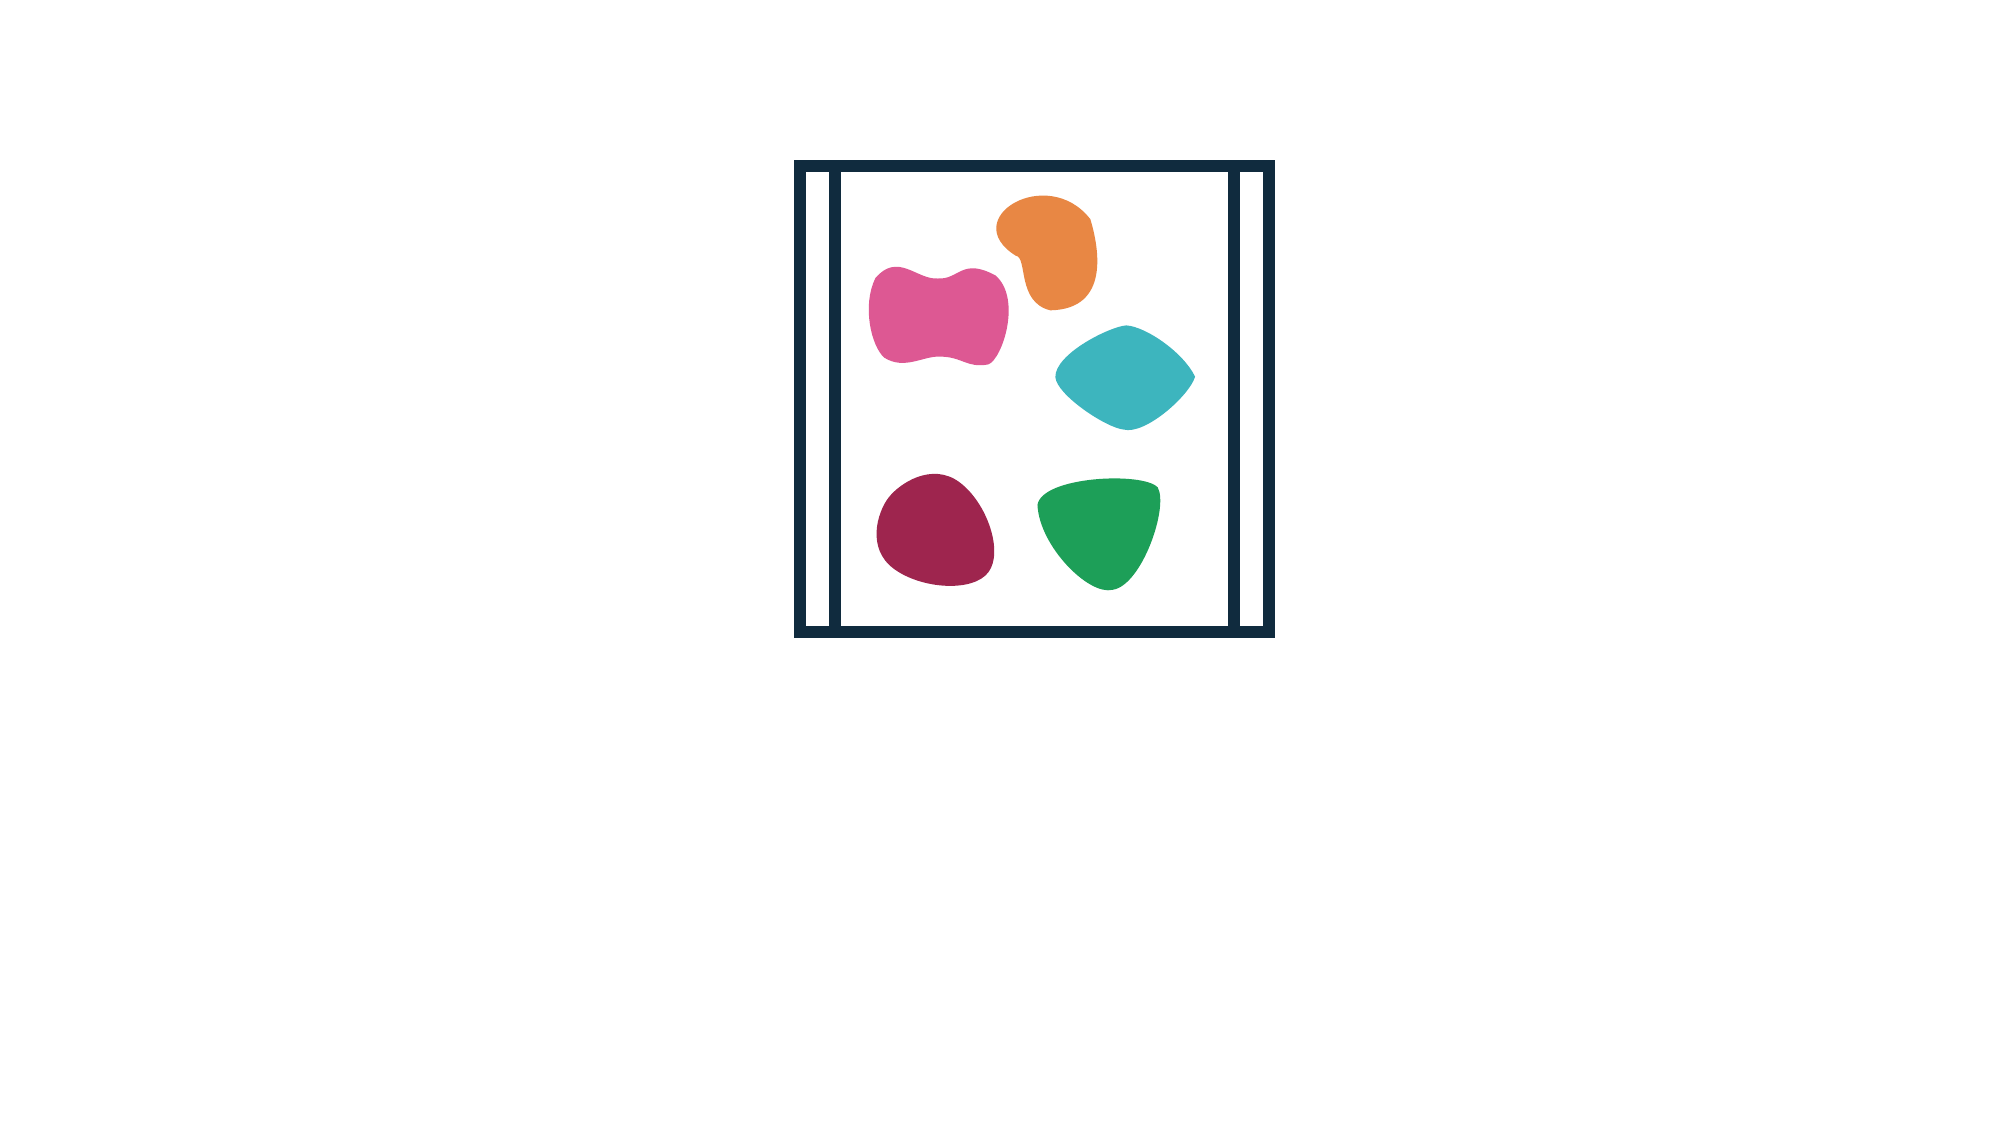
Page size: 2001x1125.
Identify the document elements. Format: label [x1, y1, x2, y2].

text_box [800, 165, 1269, 633]
